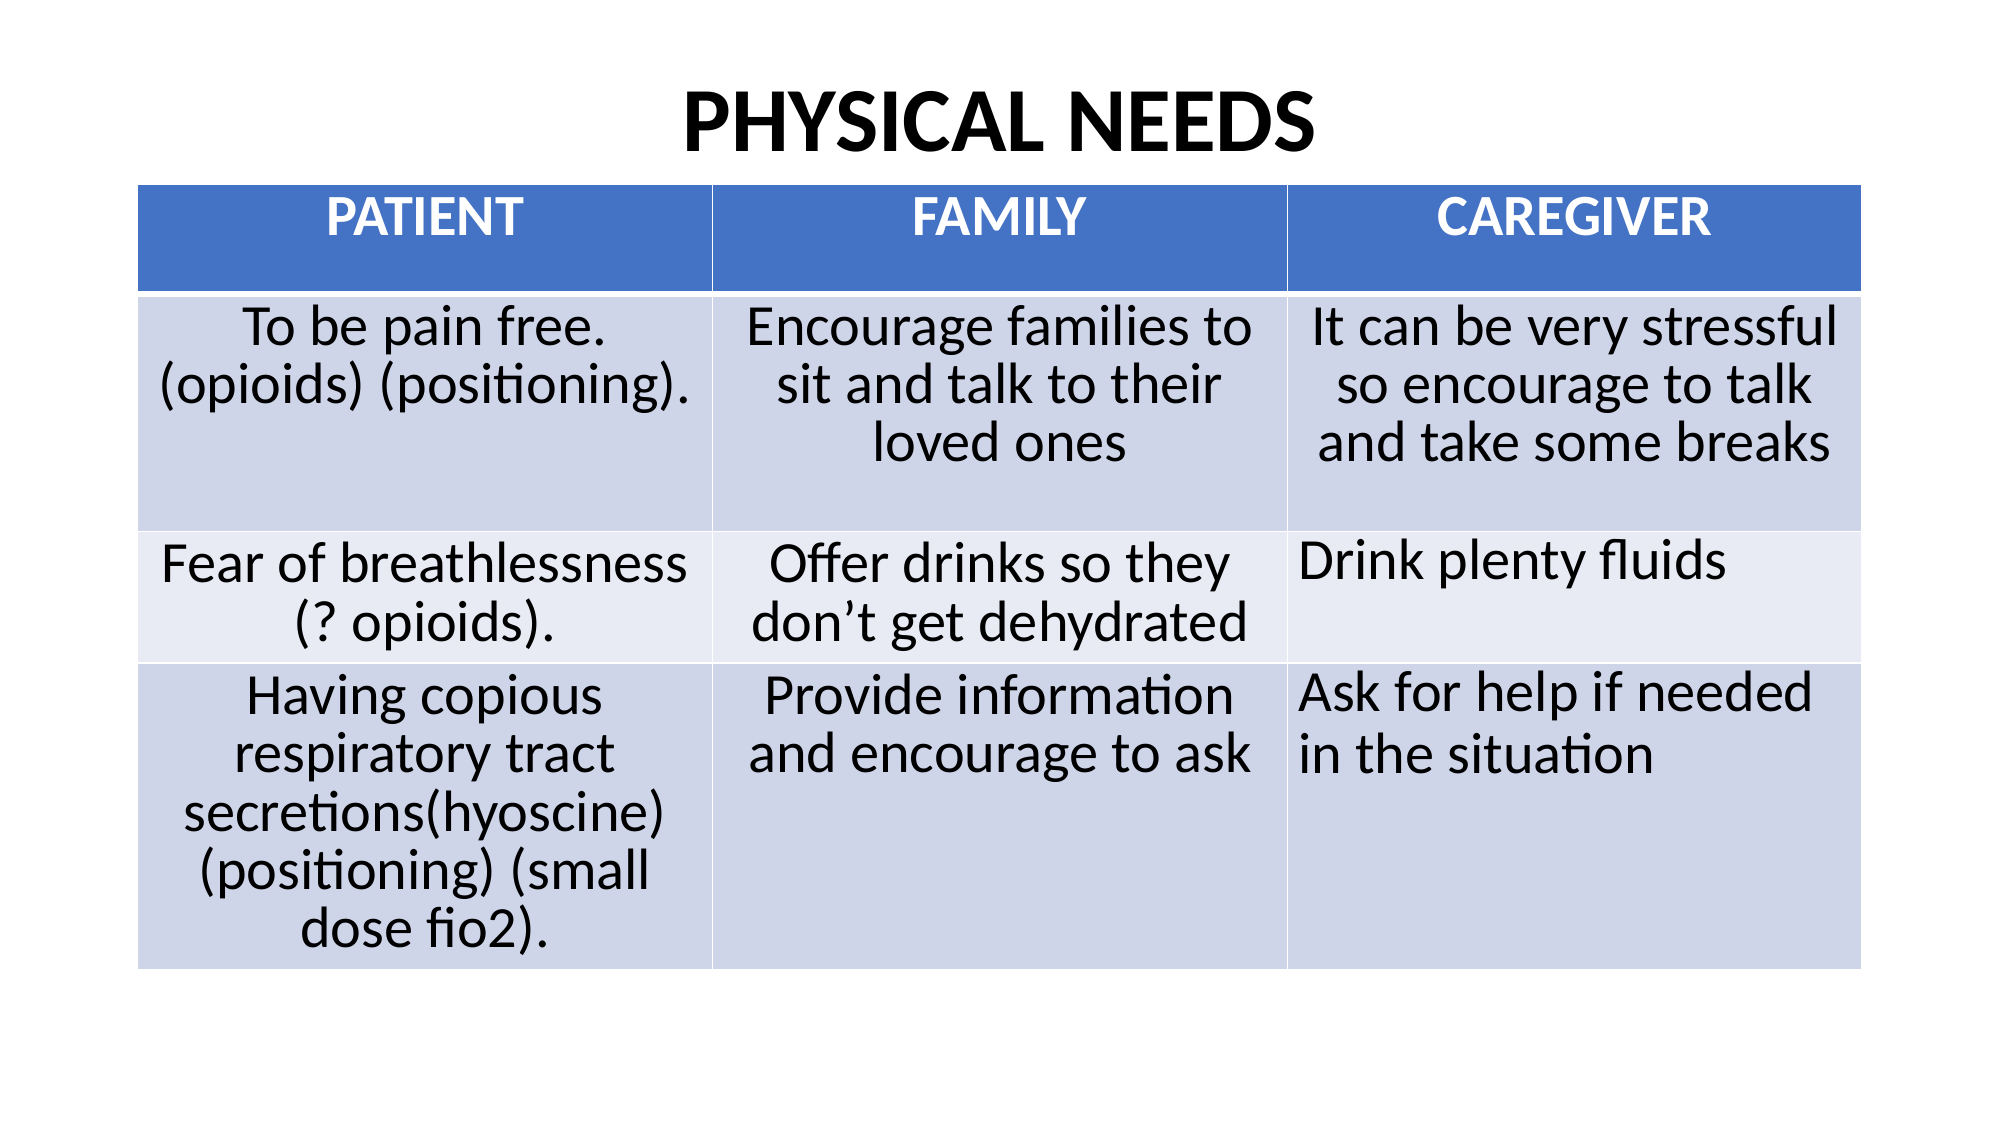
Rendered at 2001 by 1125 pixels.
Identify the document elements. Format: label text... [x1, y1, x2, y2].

title PHYSICAL NEEDS [137, 59, 1863, 183]
table_cell Drink plenty fluids [1288, 532, 1861, 662]
table_cell Offer drinks so they don’t get dehydrated [713, 532, 1287, 662]
table_cell Encourage families to sit and talk to their loved ones [713, 297, 1287, 531]
table_cell It can be very stressful so encourage to talk and take some breaks [1288, 297, 1861, 531]
table_cell Fear of breathlessness (? opioids). [138, 532, 712, 662]
table_cell To be pain free. (opioids) (positioning). [138, 297, 712, 531]
table_cell Having copious respiratory tract secretions(hyoscine) (positioning) (small dose fio2). [138, 664, 712, 969]
table_header PATIENT [138, 185, 712, 291]
table_cell Ask for help if needed in the situation [1288, 664, 1861, 969]
table_cell Provide information and encourage to ask [713, 664, 1287, 969]
table_header FAMILY [713, 185, 1287, 291]
table_header CAREGIVER [1288, 185, 1861, 291]
